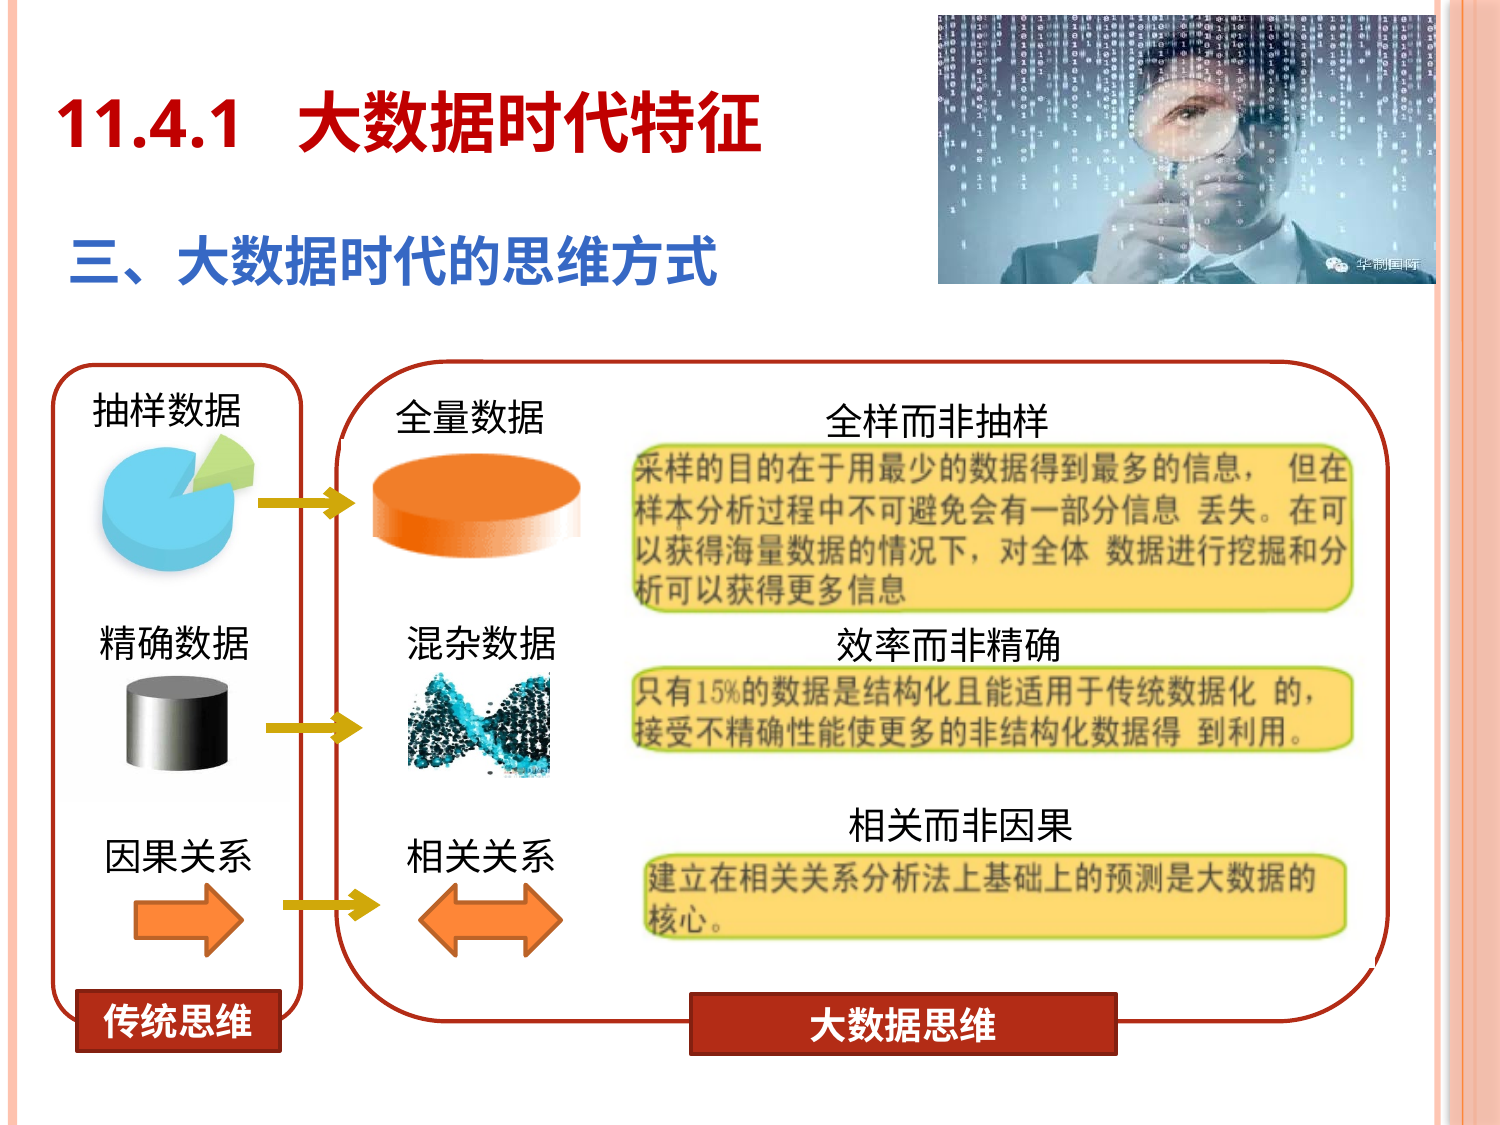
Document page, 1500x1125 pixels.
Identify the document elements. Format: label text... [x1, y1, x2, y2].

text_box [52, 361, 1389, 1056]
text_box 11.4.1 大数据时代特征 [39, 46, 932, 197]
picture [938, 14, 1436, 284]
list 三、大数据时代的思维方式 [53, 197, 1441, 327]
